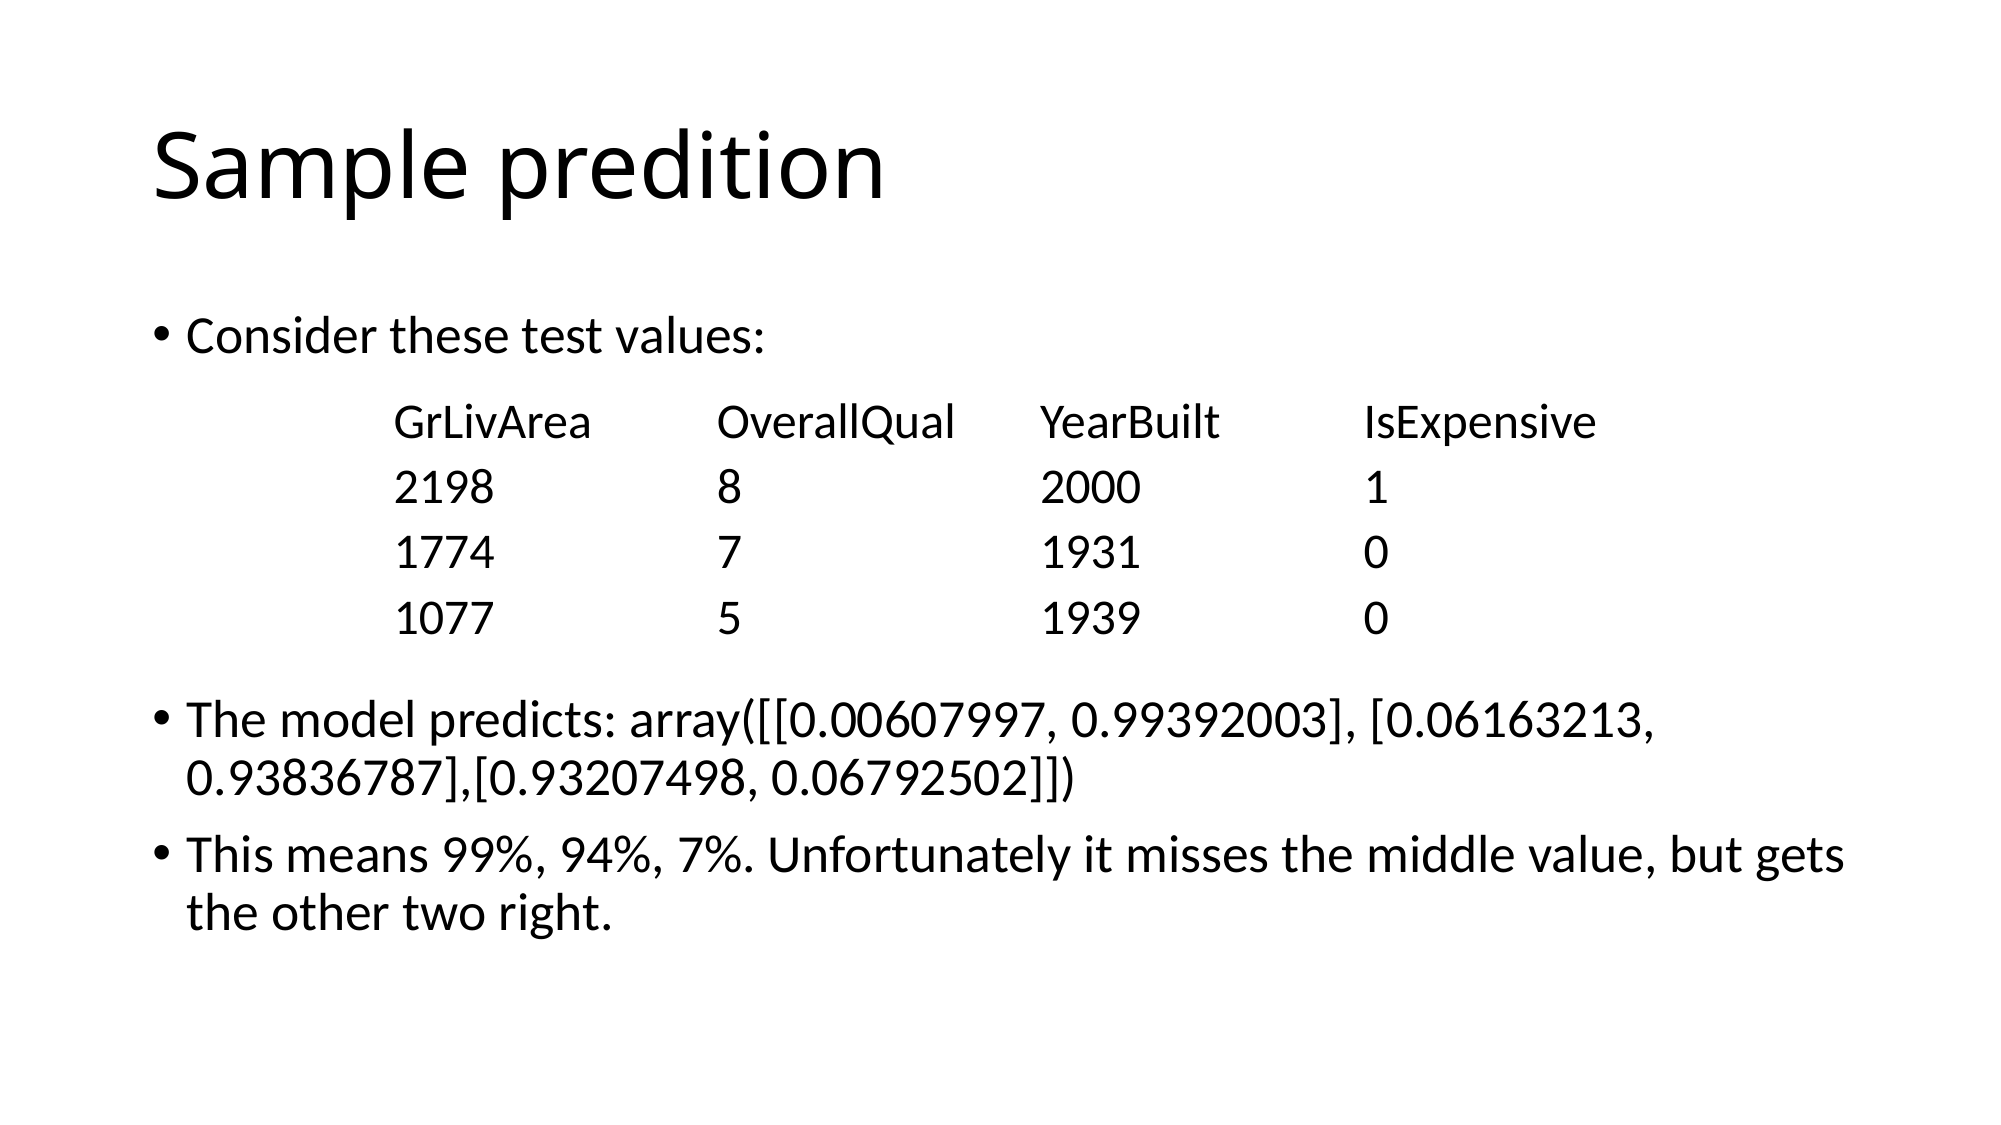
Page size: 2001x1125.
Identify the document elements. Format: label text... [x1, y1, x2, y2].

table_header YearBuilt [1025, 394, 1349, 459]
table_cell 2000 [1025, 459, 1349, 524]
table_cell 5 [702, 589, 1025, 654]
table_cell 1939 [1025, 589, 1349, 654]
table_header IsExpensive [1349, 394, 1672, 459]
table_cell 1077 [378, 589, 702, 654]
table_cell 1931 [1025, 524, 1349, 589]
table_cell 1774 [378, 524, 702, 589]
table_cell 7 [702, 524, 1025, 589]
table_cell 0 [1349, 524, 1672, 589]
table_cell 1 [1349, 459, 1672, 524]
title Sample predition [137, 59, 1863, 278]
table_header GrLivArea [378, 394, 702, 459]
table_cell 0 [1349, 589, 1672, 654]
table_cell 2198 [378, 459, 702, 524]
list Consider these test values: The model predicts: array([[0.00607997, 0.99392003], [0.06163213, 0.93836787],[0.93207498, 0.06792502]]) This means 99%, 94%, 7%. Unfortunately it misses the middle value, but gets the other two right. [137, 299, 1863, 1014]
table_header OverallQual [702, 394, 1025, 459]
table_cell 8 [702, 459, 1025, 524]
